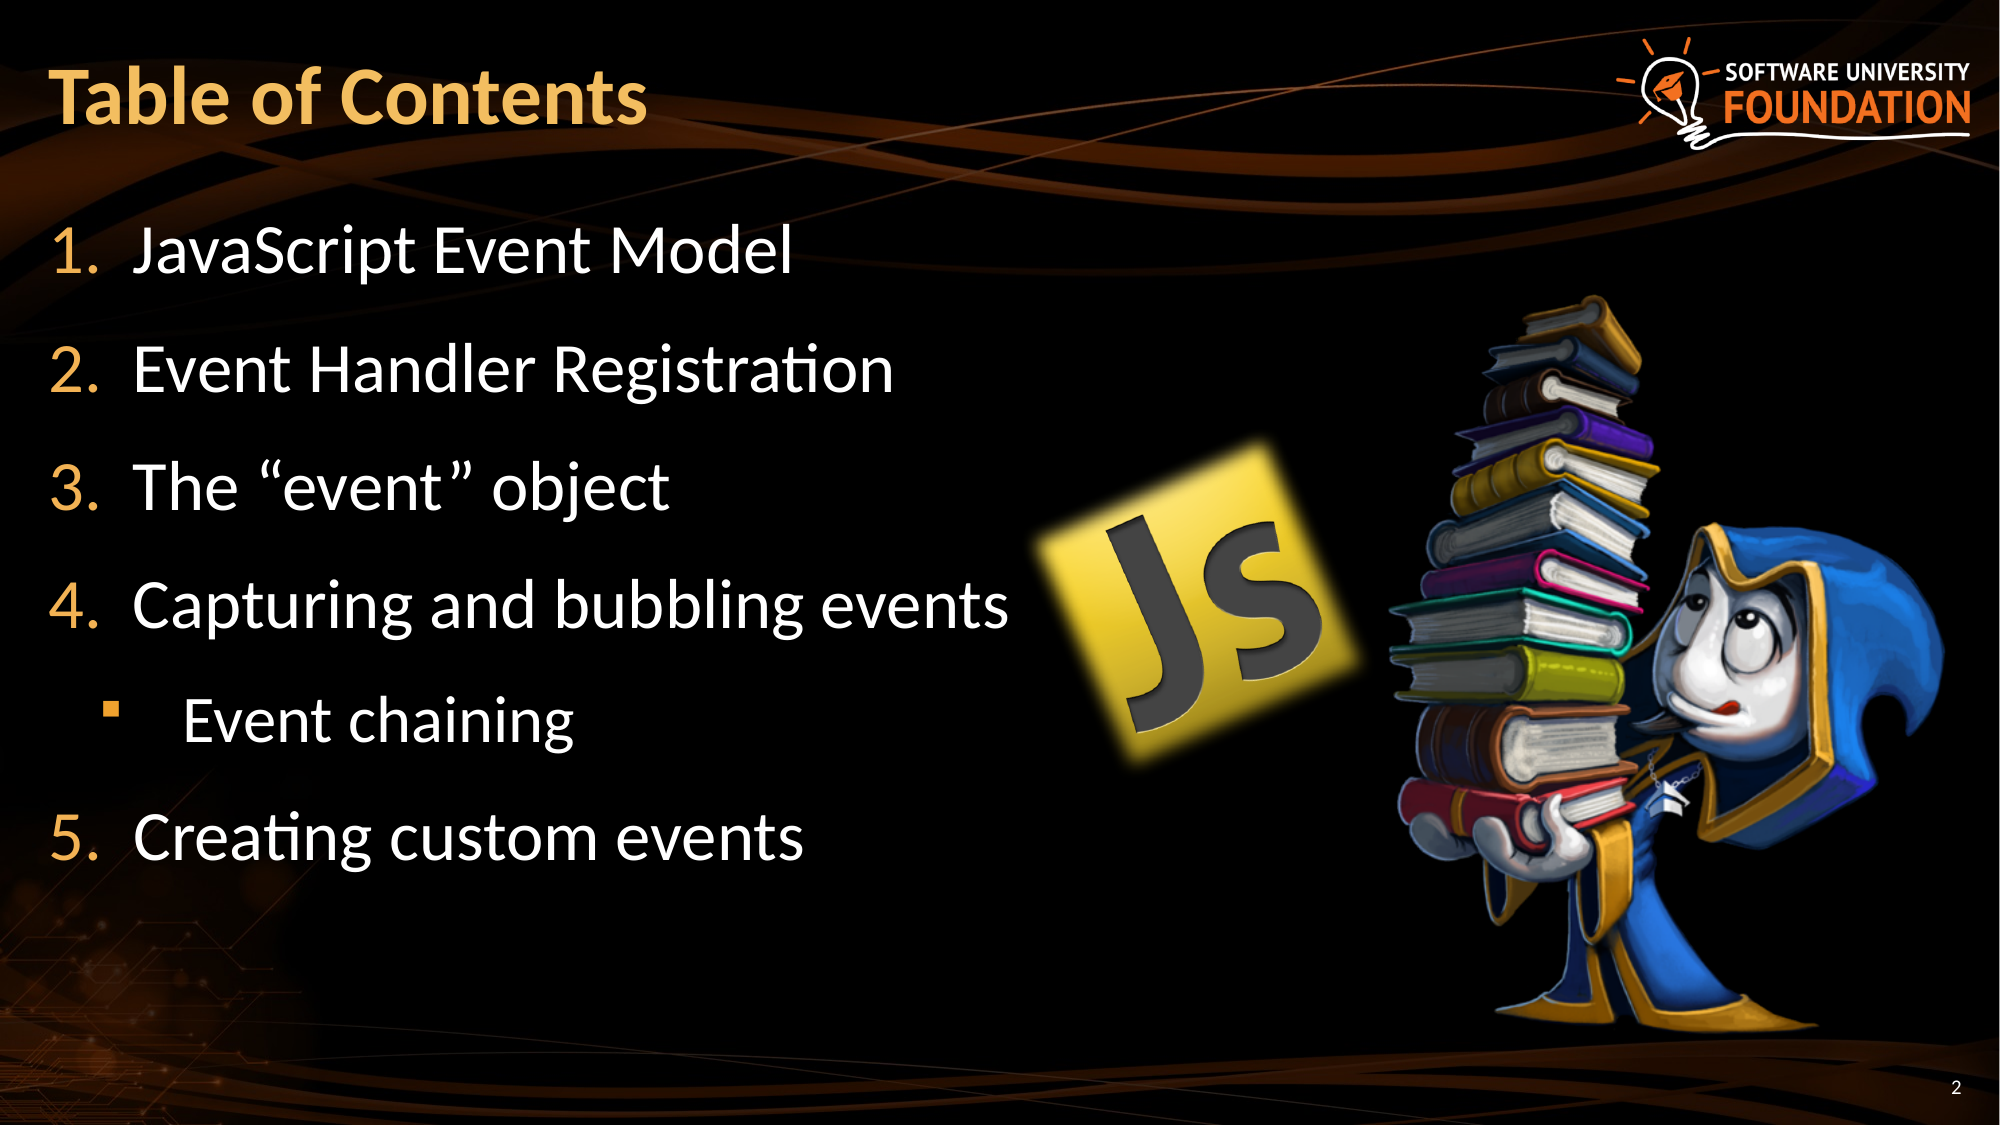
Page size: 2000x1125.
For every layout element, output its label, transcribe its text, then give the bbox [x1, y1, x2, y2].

list JavaScript Event Model Event Handler Registration The “event” object Capturing and bubbling events Event chaining Creating custom events [31, 188, 1968, 1103]
title Table of Contents [30, 6, 1602, 189]
picture [0, 0, 2000, 1125]
